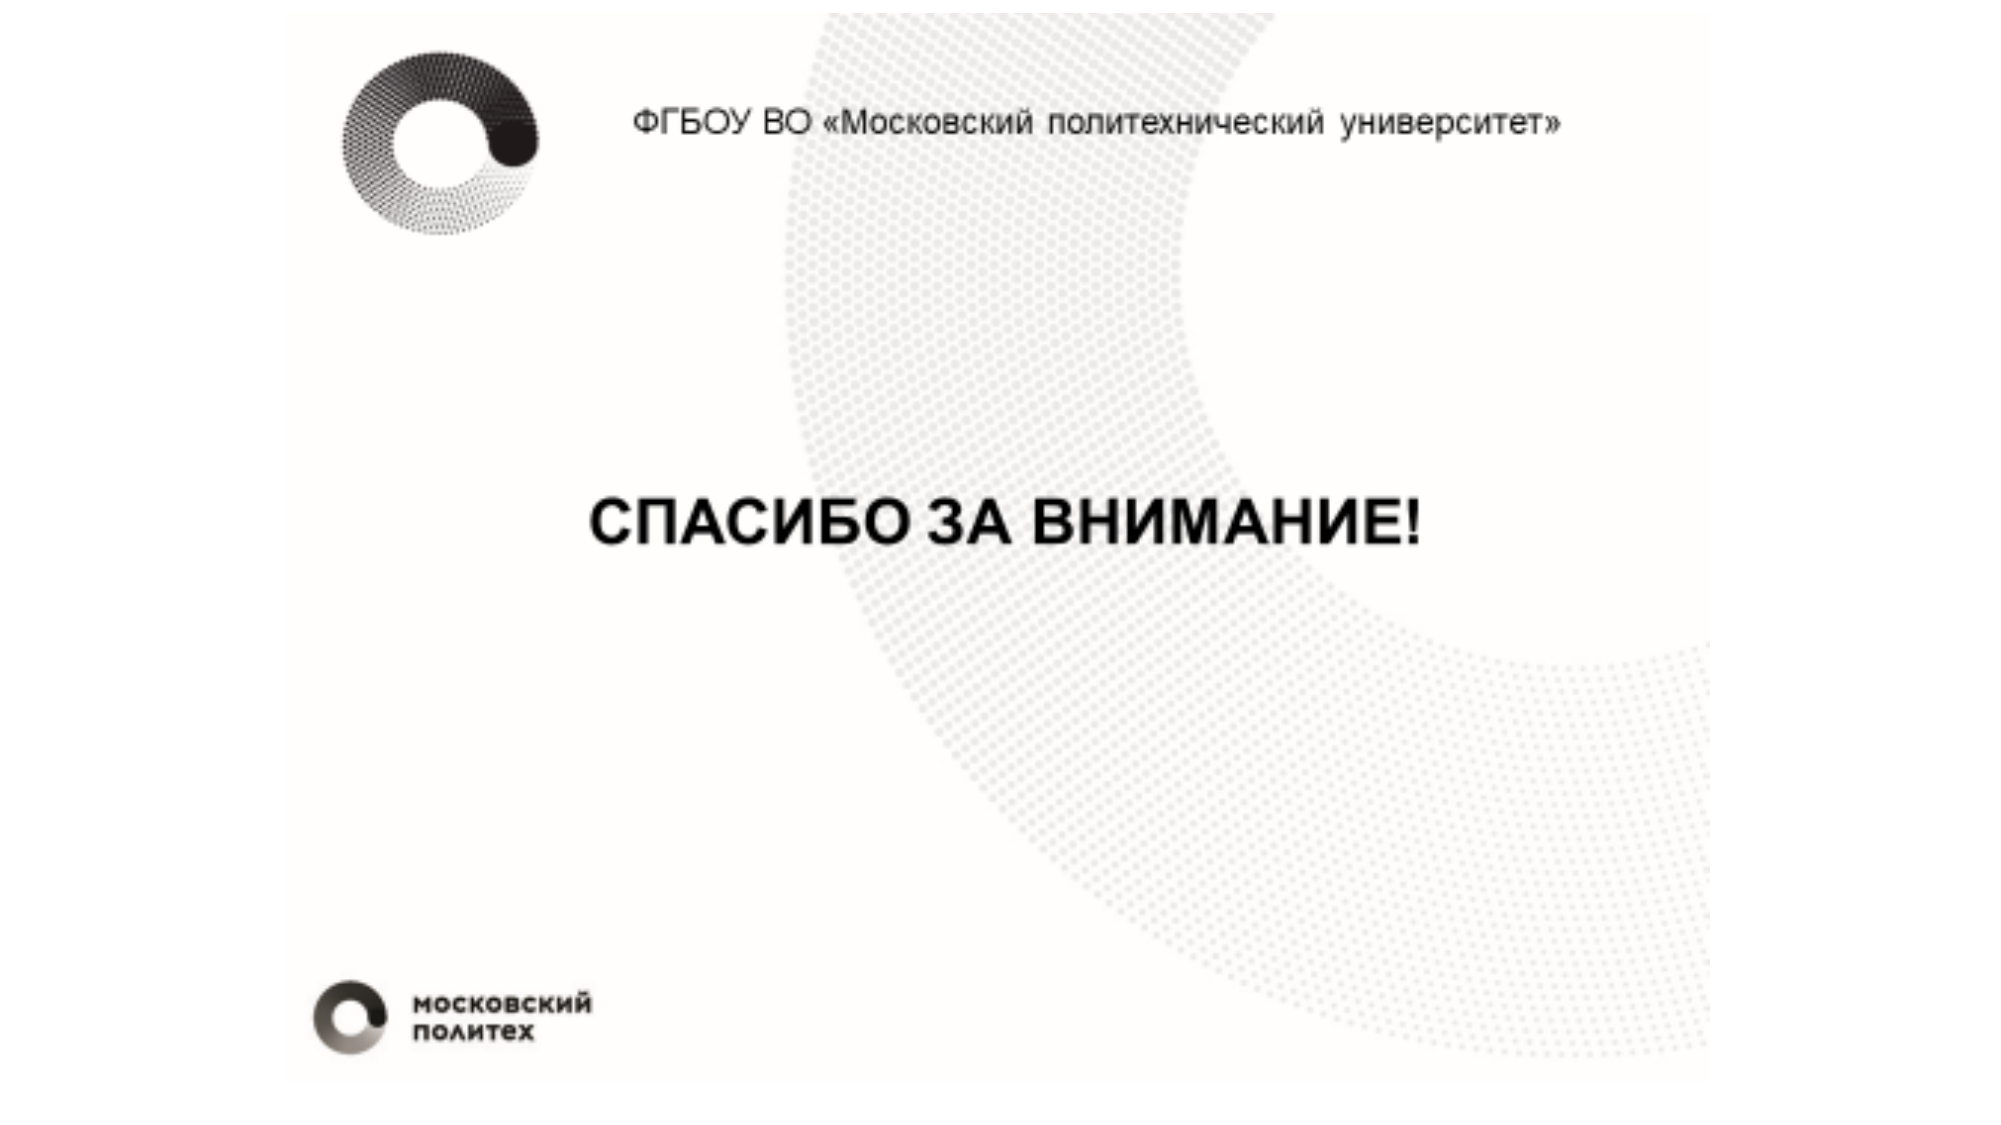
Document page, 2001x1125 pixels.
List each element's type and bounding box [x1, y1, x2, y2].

picture [285, 13, 1710, 1082]
